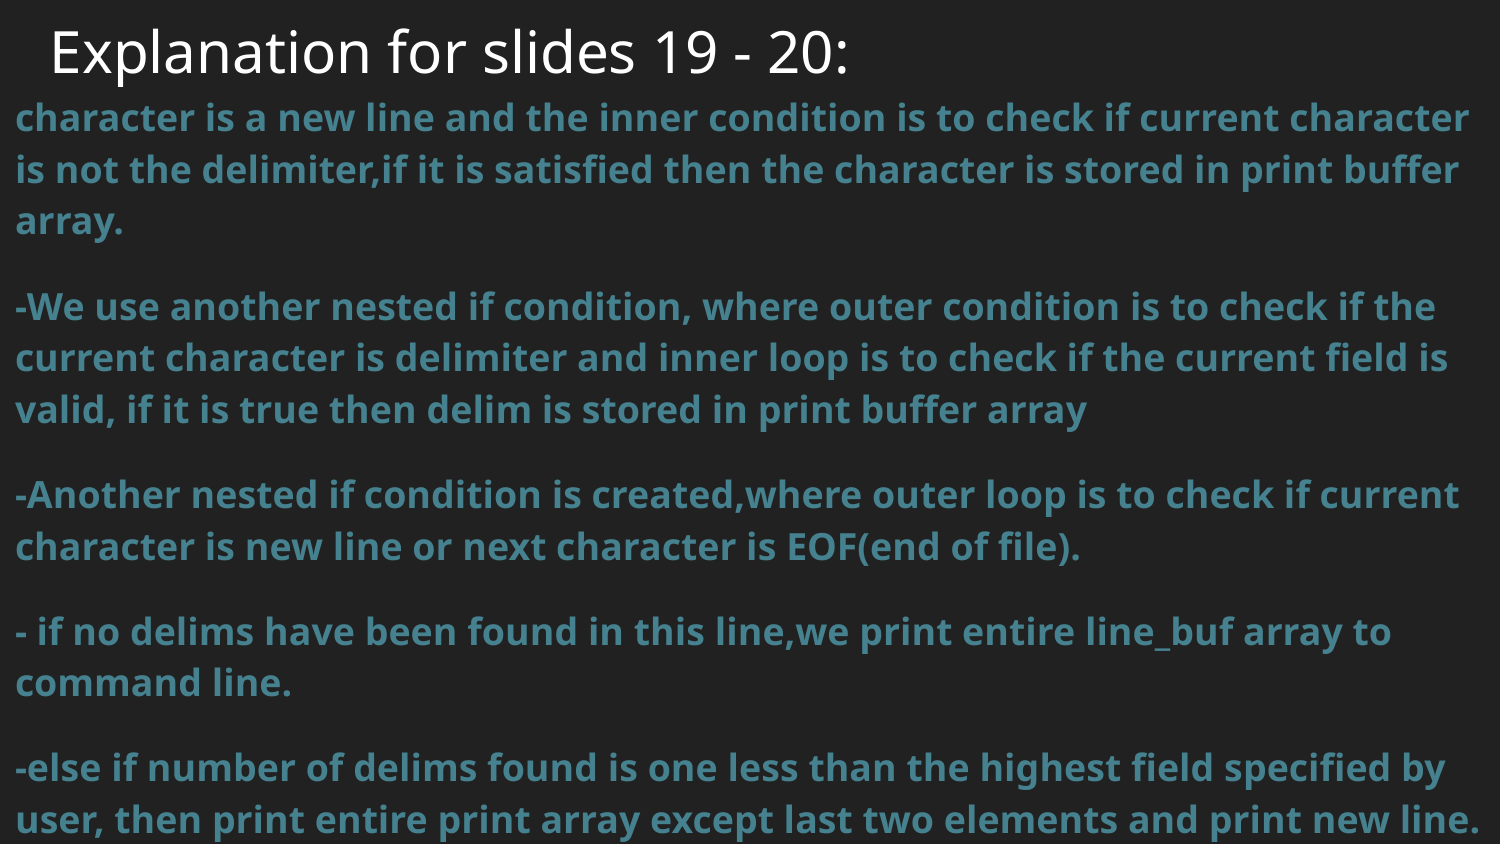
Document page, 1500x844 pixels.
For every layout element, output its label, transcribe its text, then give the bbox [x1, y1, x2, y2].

title Explanation for slides 19 - 20: [34, 0, 1433, 72]
list character is a new line and the inner condition is to check if current character is not the delimiter,if it is satisfied then the character is stored in print buffer array. -We use another nested if condition, where outer condition is to check if the current character is delimiter and inner loop is to check if the current field is valid, if it is true then delim is stored in print buffer array -Another nested if condition is created,where outer loop is to check if current character is new line or next character is EOF(end of file). - if no delims have been found in this line,we print entire line_buf array to command line. -else if number of delims found is one less than the highest field specified by user, then print entire print array except last two elements and print new line. [0, 72, 1500, 844]
